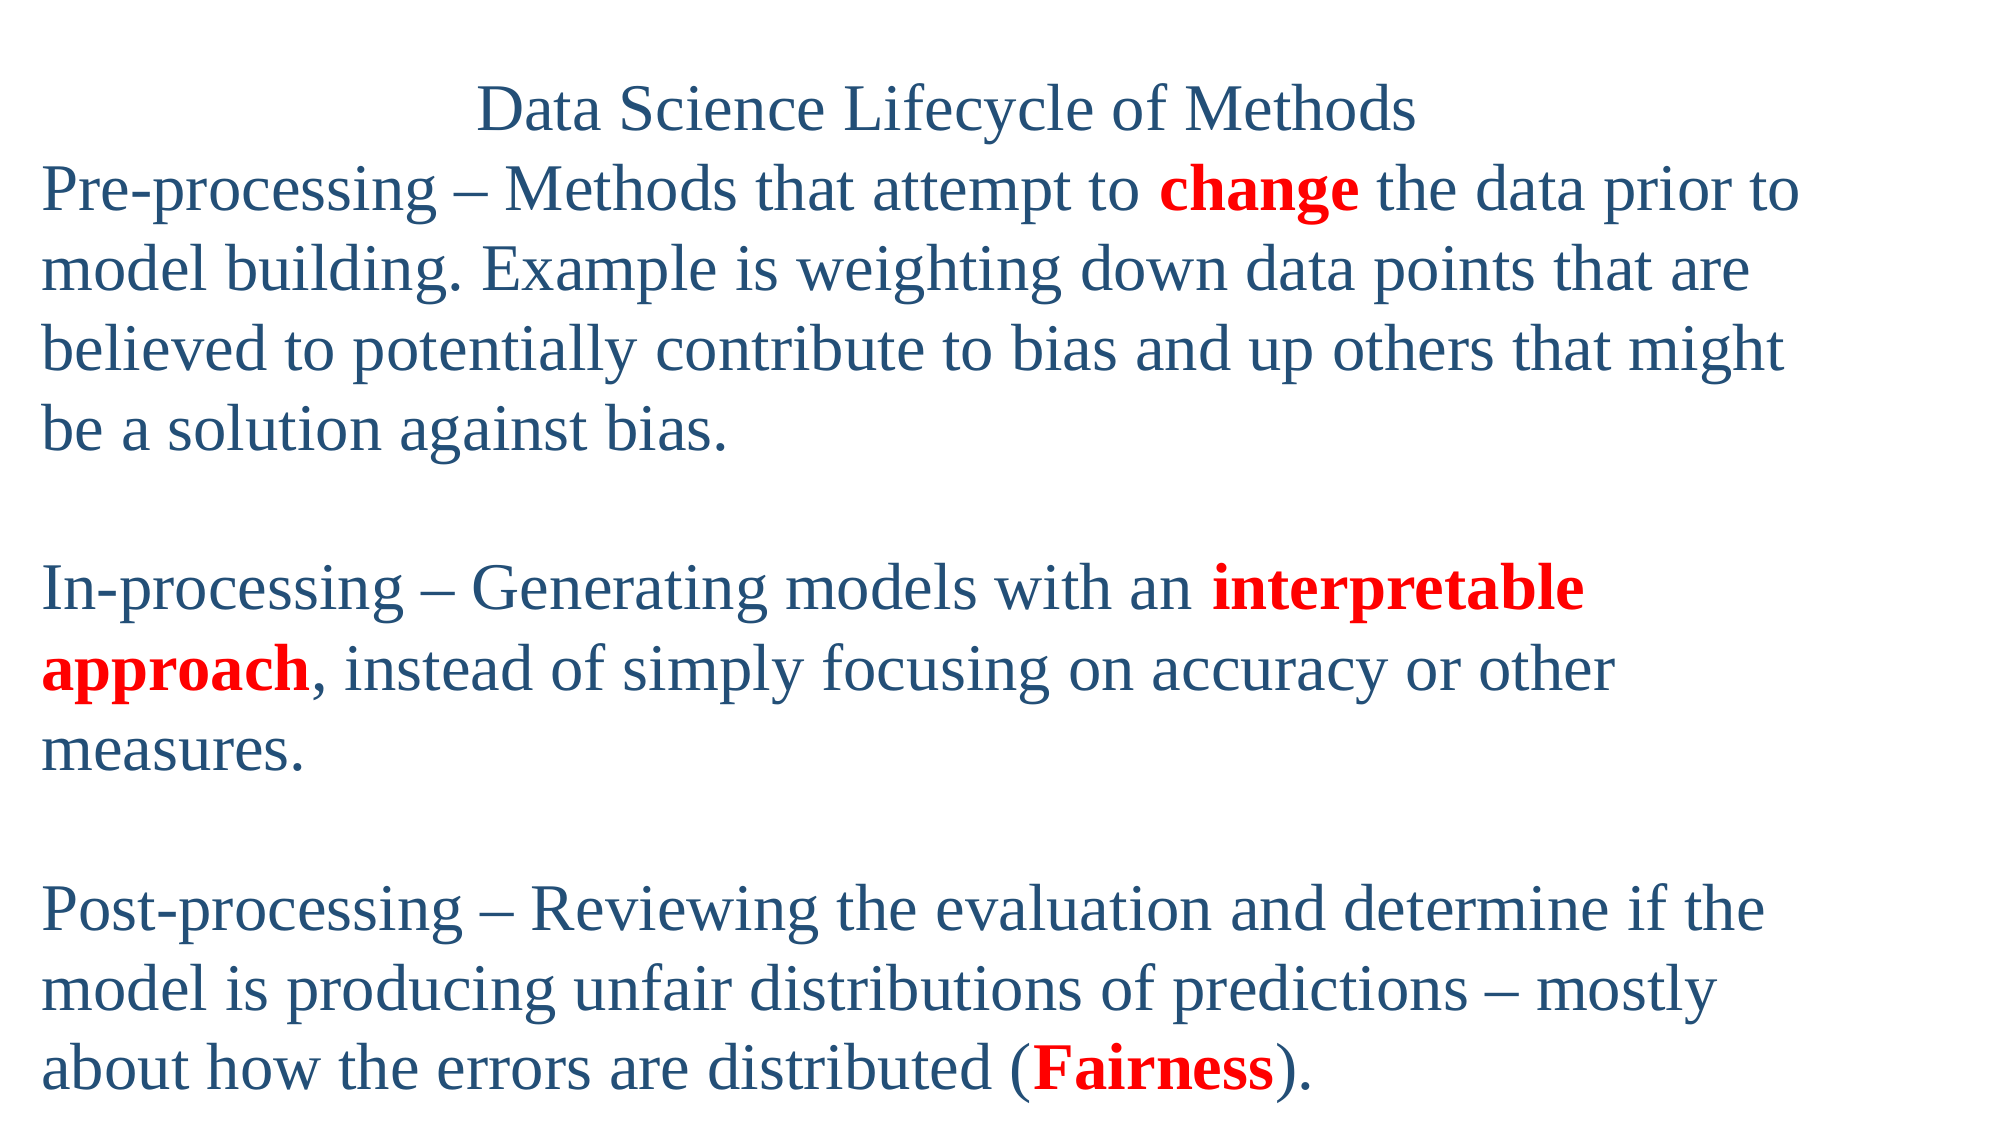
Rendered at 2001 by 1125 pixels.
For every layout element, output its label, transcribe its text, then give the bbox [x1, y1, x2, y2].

text_box Data Science Lifecycle of Methods Pre-processing – Methods that attempt to change the data prior to model building. Example is weighting down data points that are believed to potentially contribute to bias and up others that might be a solution against bias. In-processing – Generating models with an interpretable approach, instead of simply focusing on accuracy or other measures. Post-processing – Reviewing the evaluation and determine if the model is producing unfair distributions of predictions – mostly about how the errors are distributed (Fairness). [26, 56, 1869, 1111]
